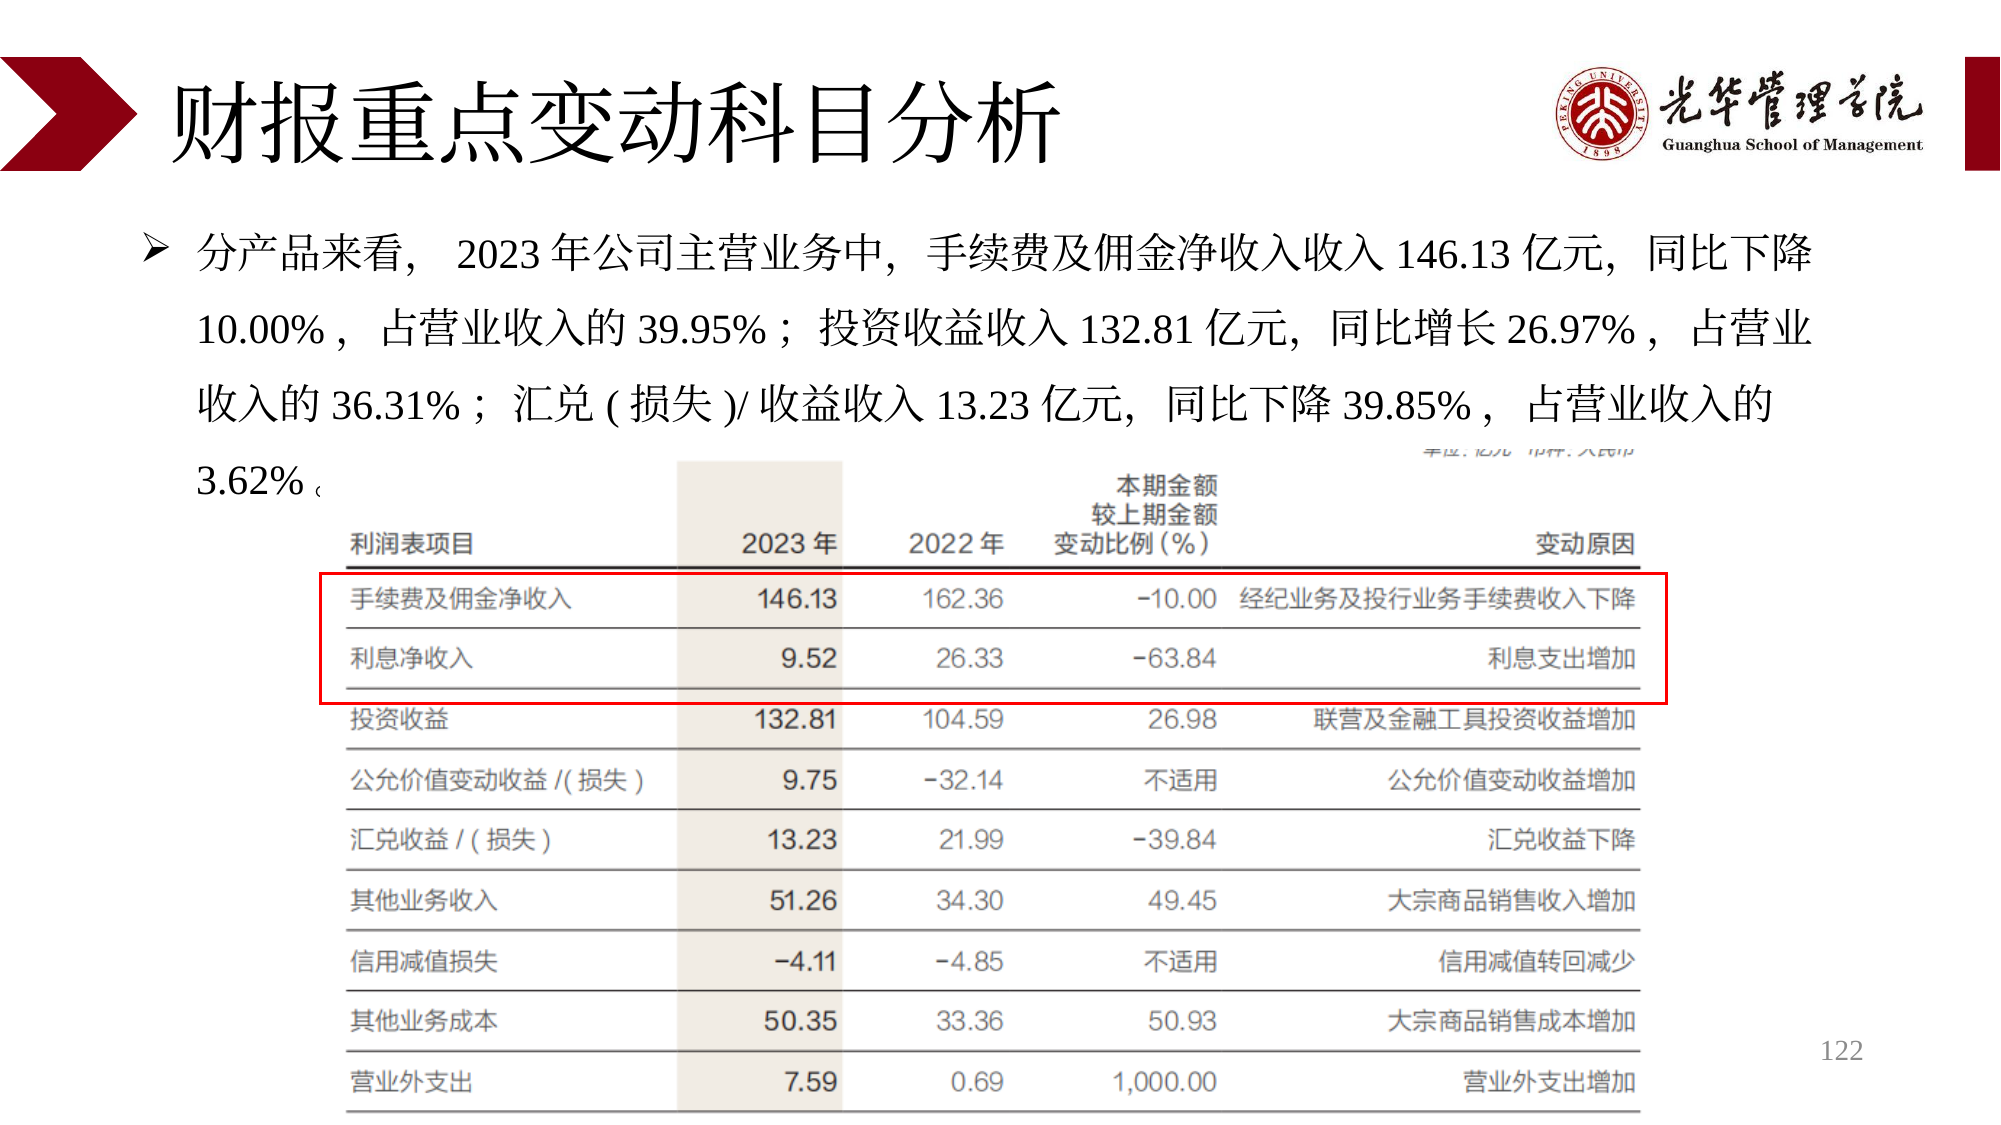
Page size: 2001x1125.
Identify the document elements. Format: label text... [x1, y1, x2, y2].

picture [320, 449, 1655, 1125]
text_box [1654, 573, 1668, 705]
picture [1507, 27, 1965, 200]
slide_number 122 [1655, 1018, 1880, 1079]
title 财报重点变动科目分析 [154, 59, 1537, 194]
list 分产品来看，2023年公司主营业务中，手续费及佣金净收入收入146.13亿元，同比下降10.00%，占营业收入的39.95%；投资收益收入132.81亿元，同比增长26.97%，占营业收入的36.31%；汇兑(损失)/收益收入13.23亿元，同比下降39.85%，占营业收入的3.62%。 [124, 194, 1850, 953]
